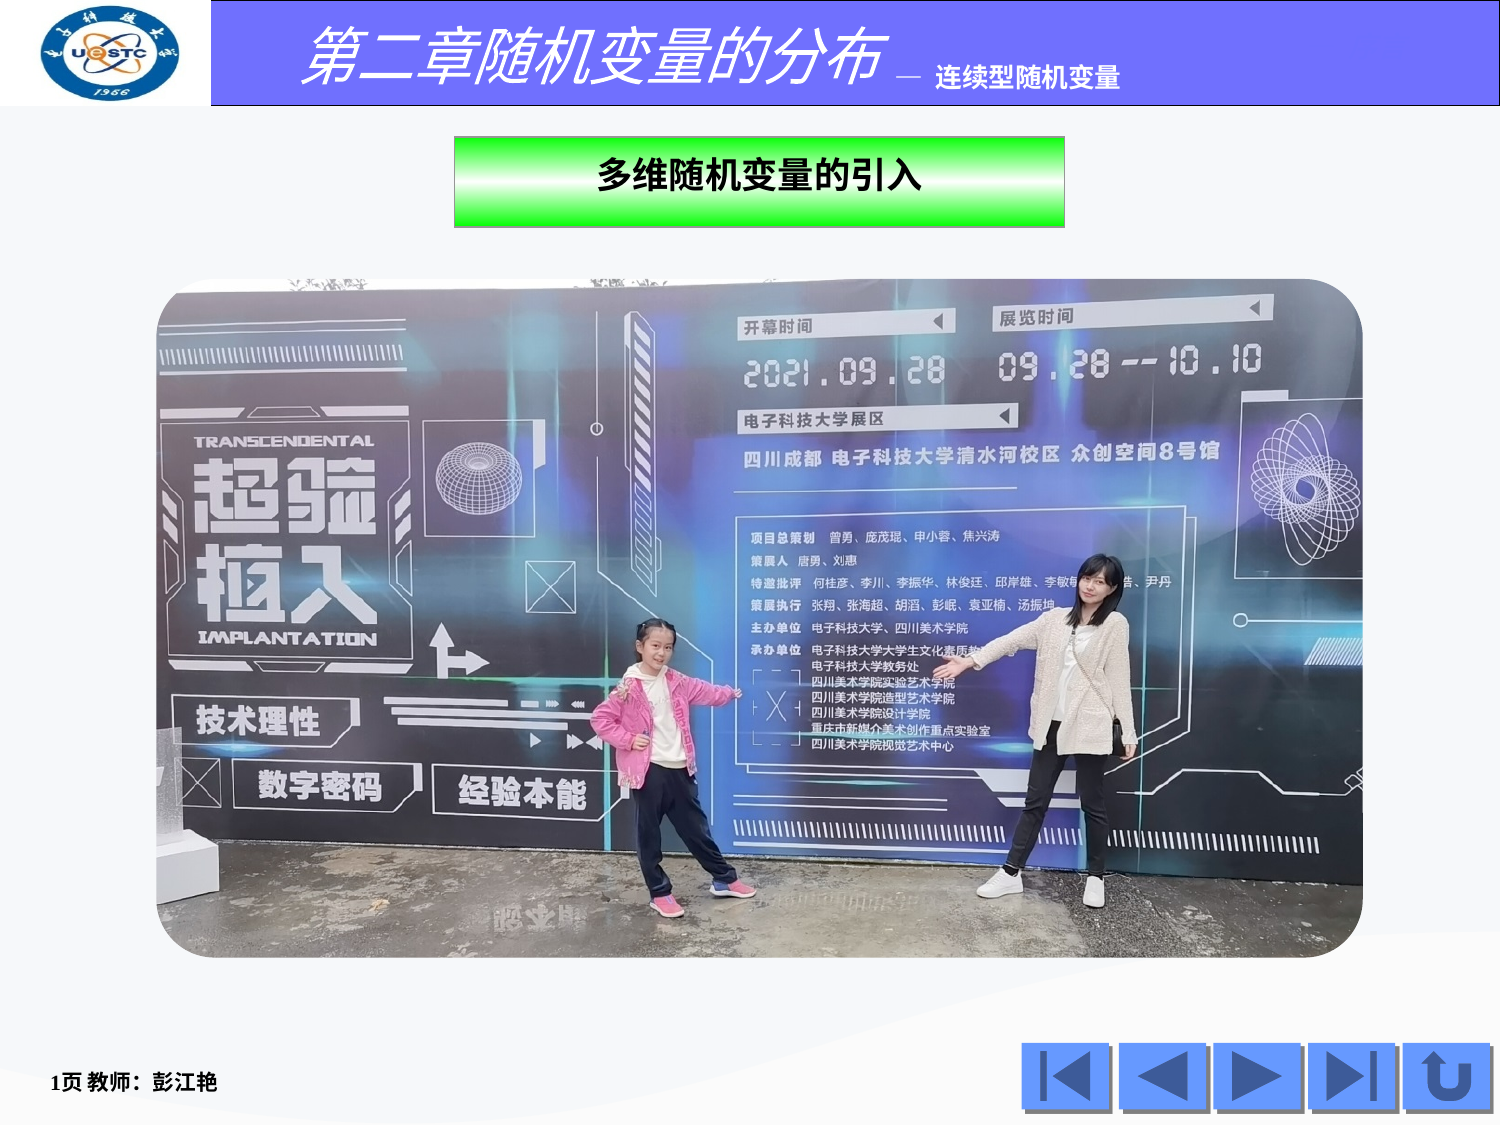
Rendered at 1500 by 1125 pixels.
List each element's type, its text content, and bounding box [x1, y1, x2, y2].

picture [156, 278, 1363, 958]
picture [0, 0, 211, 106]
text_box 多维随机变量的引入 [454, 137, 1065, 227]
